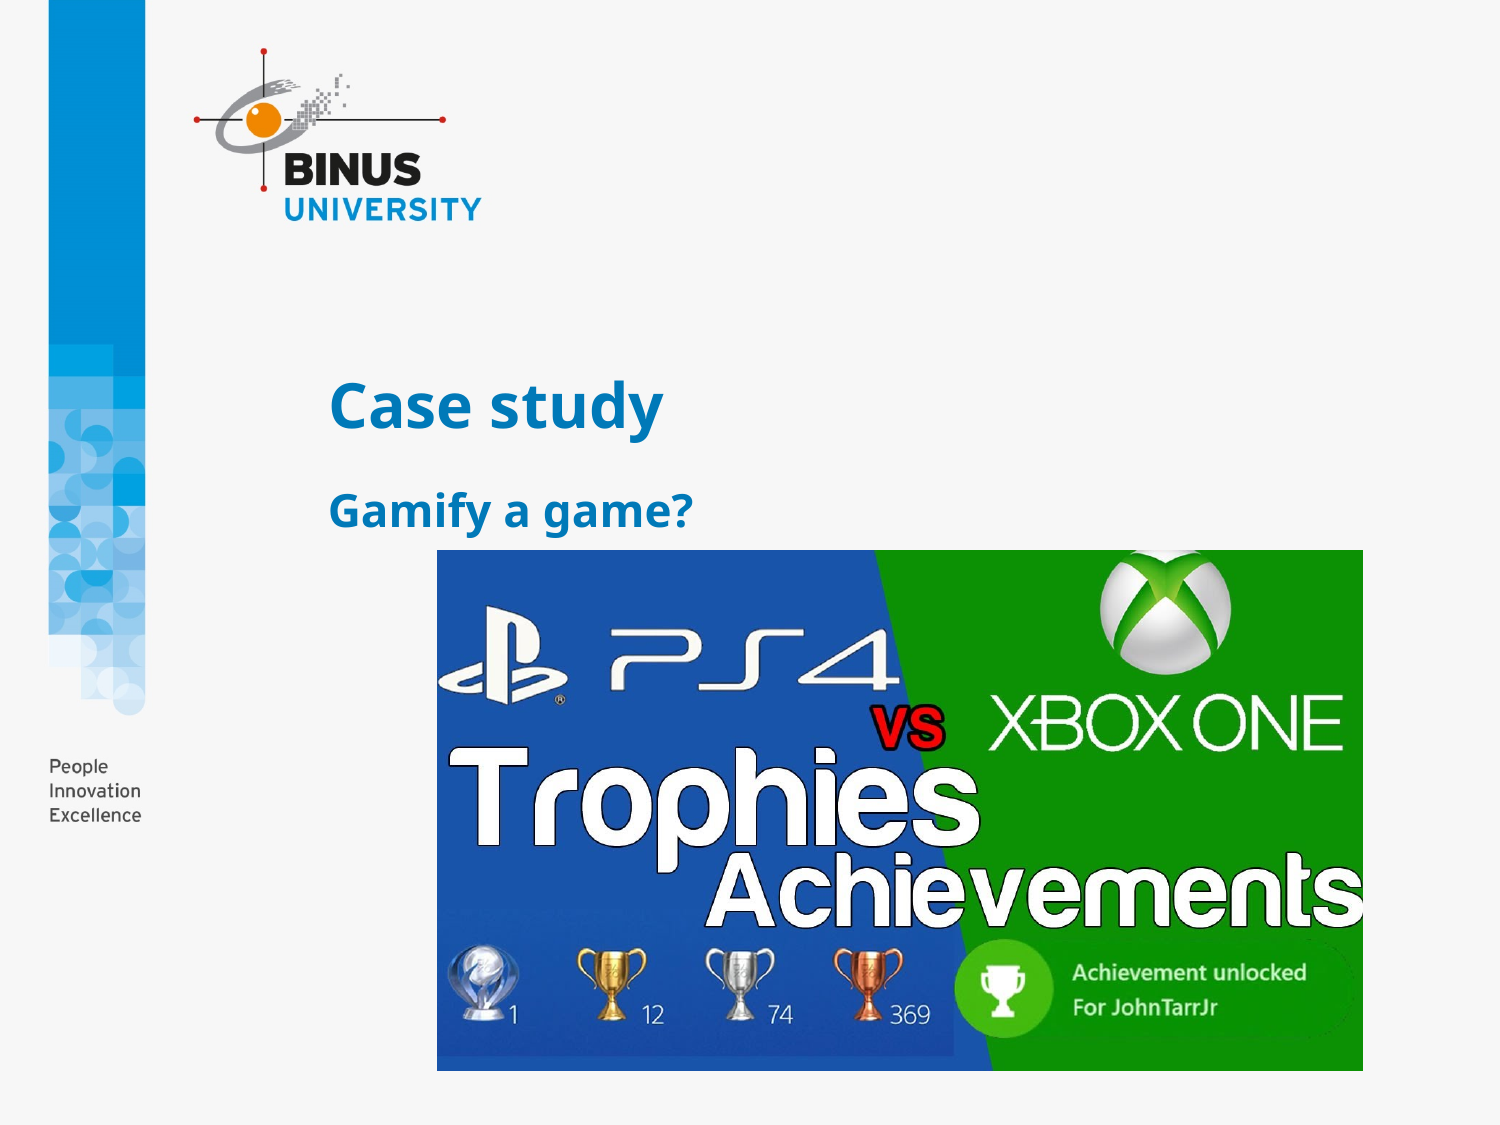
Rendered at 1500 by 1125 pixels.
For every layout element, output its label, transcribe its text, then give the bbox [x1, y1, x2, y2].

picture [0, 0, 1500, 1072]
title Case study [313, 338, 1436, 468]
subtitle Gamify a game? [312, 468, 1436, 551]
